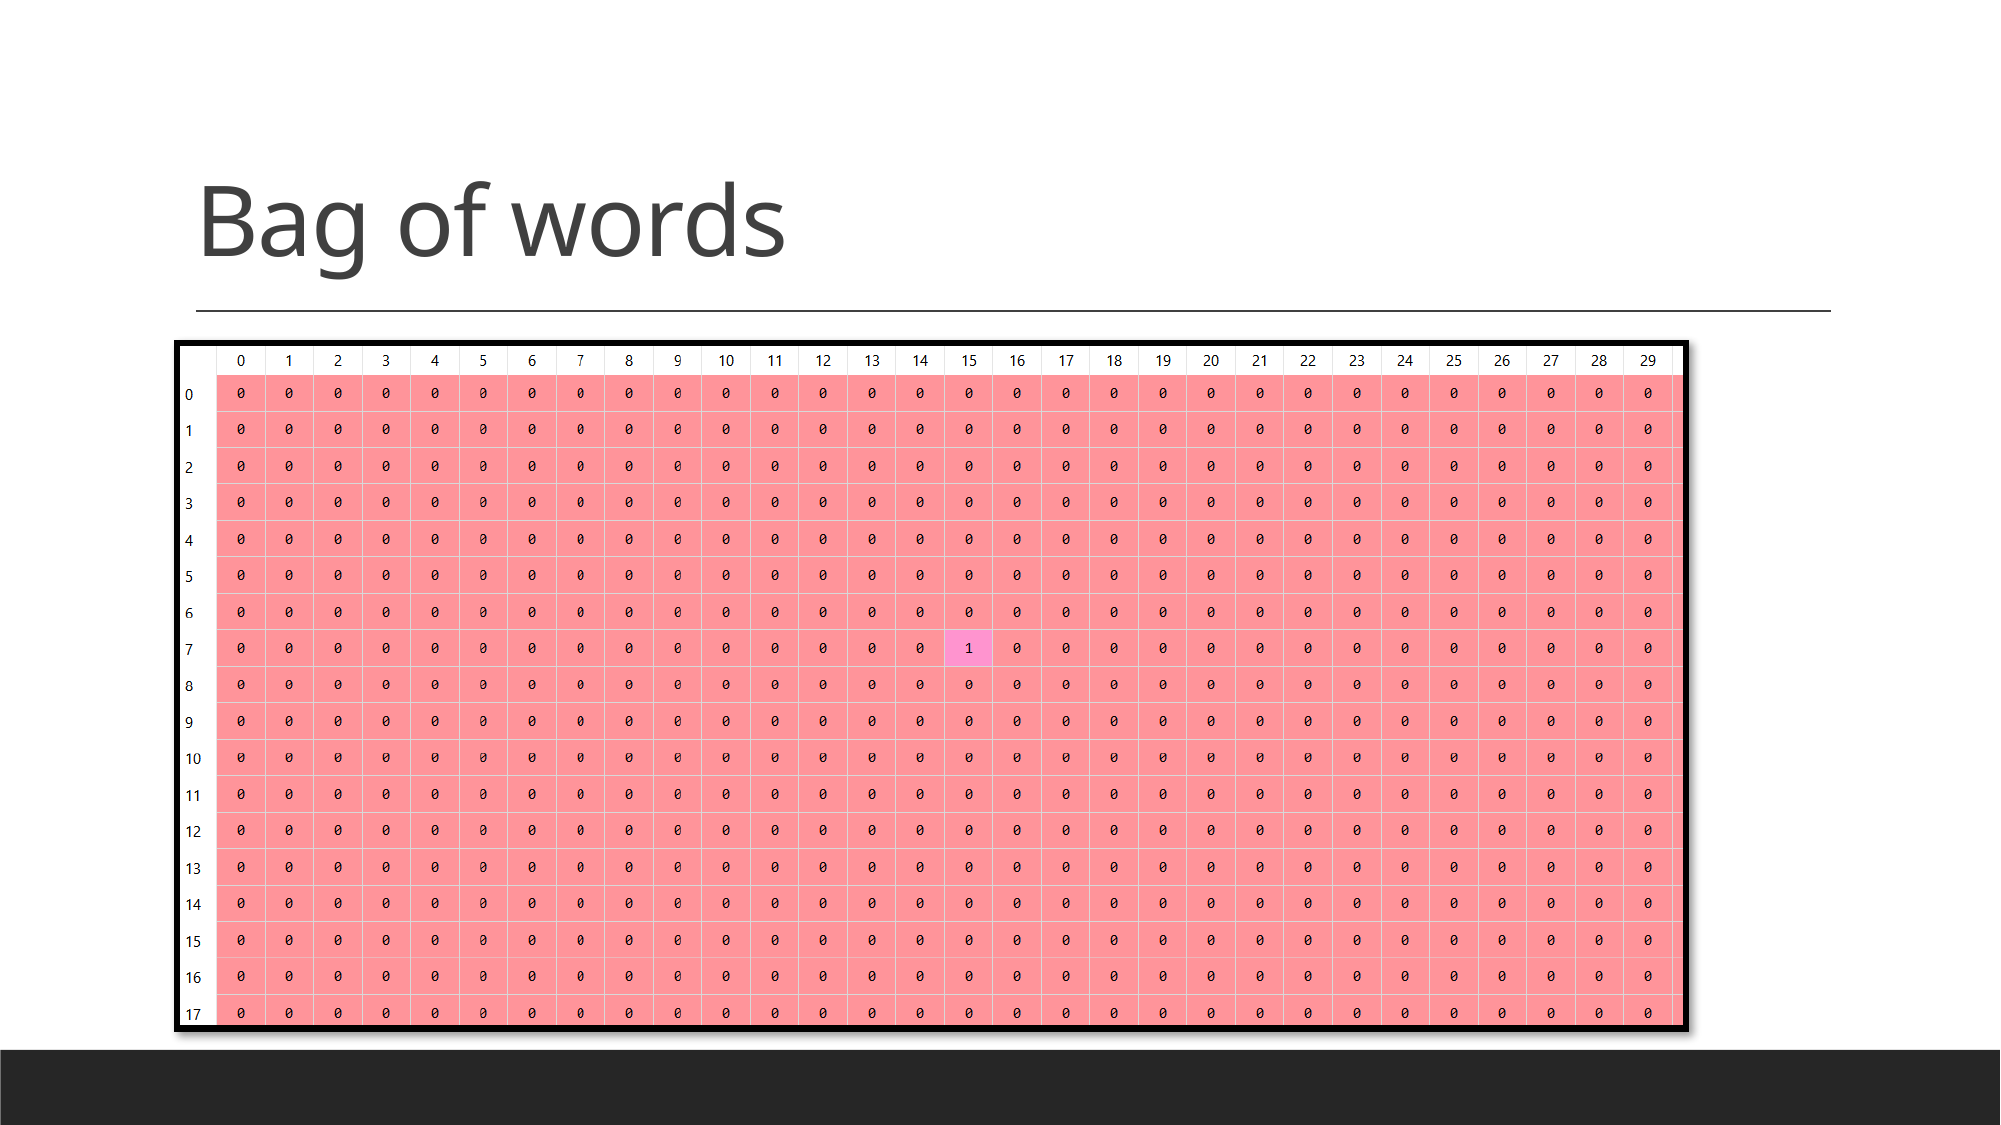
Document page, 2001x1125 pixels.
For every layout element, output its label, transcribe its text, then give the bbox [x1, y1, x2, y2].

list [179, 345, 1684, 1026]
title Bag of words [180, 47, 1830, 285]
